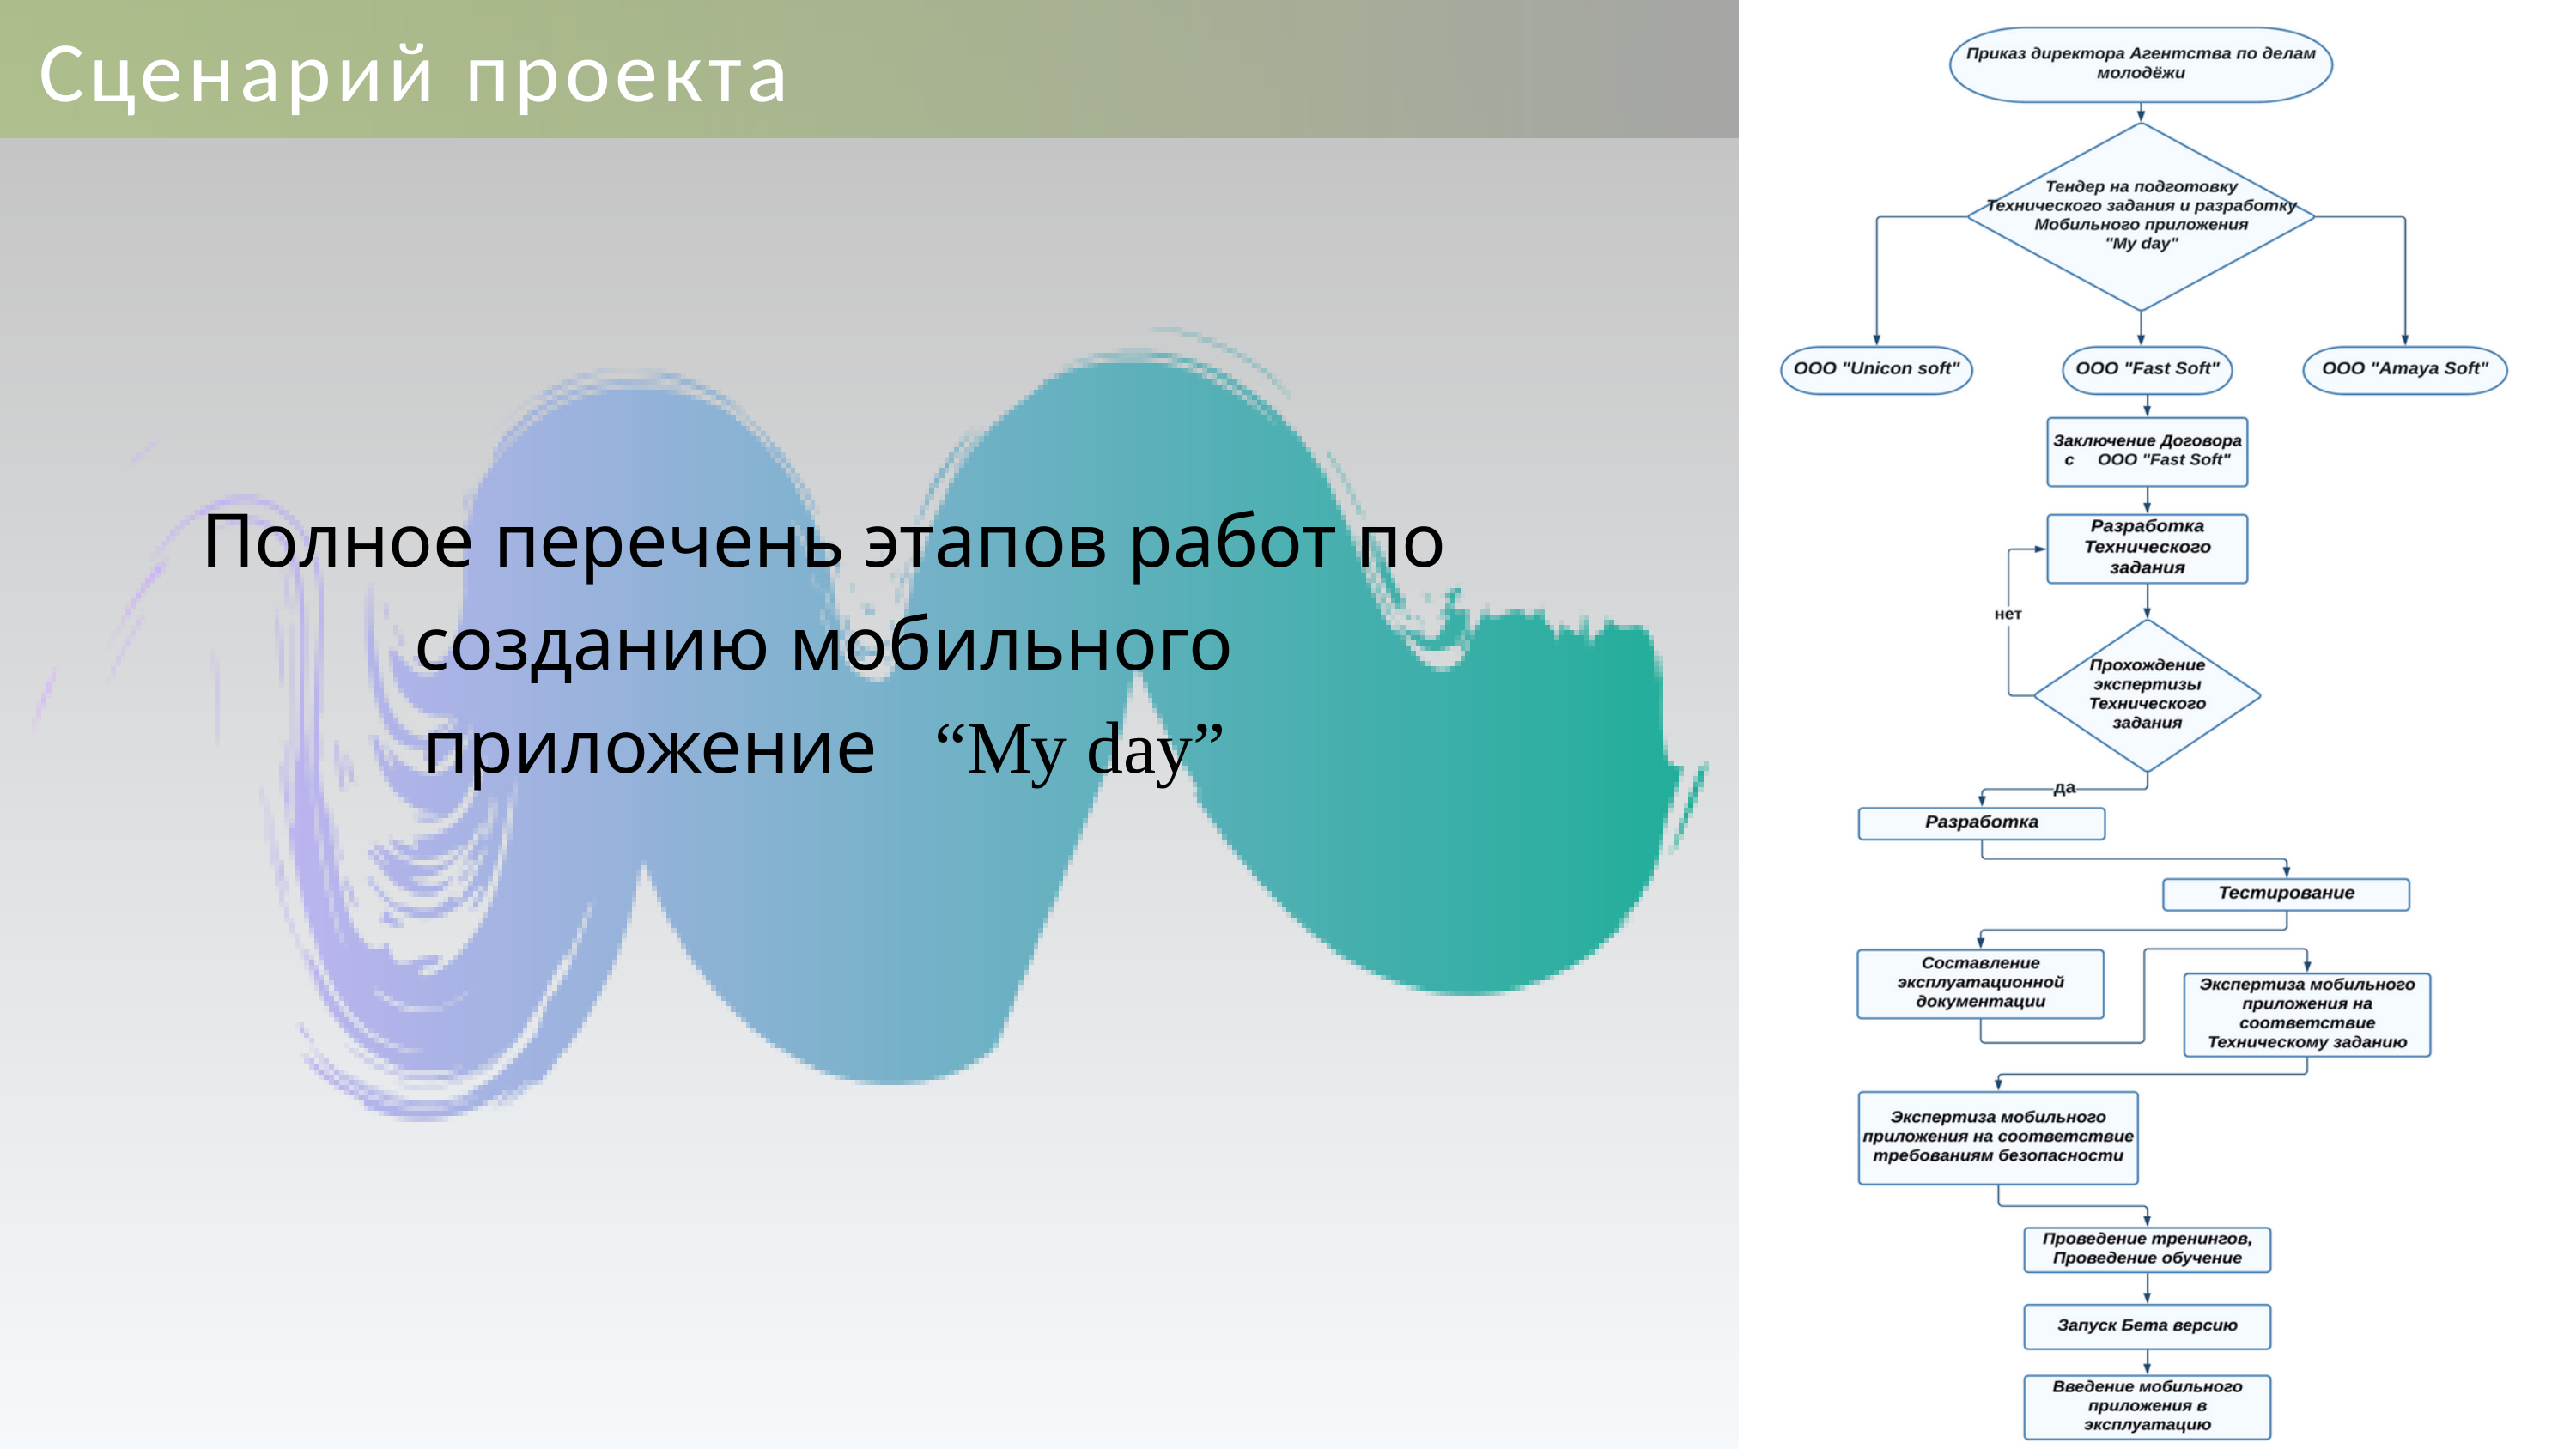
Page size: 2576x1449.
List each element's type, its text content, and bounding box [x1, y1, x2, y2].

picture [32, 326, 1710, 1122]
picture [1738, 0, 2576, 1449]
text_box Сценарий проекта [0, 0, 1737, 138]
